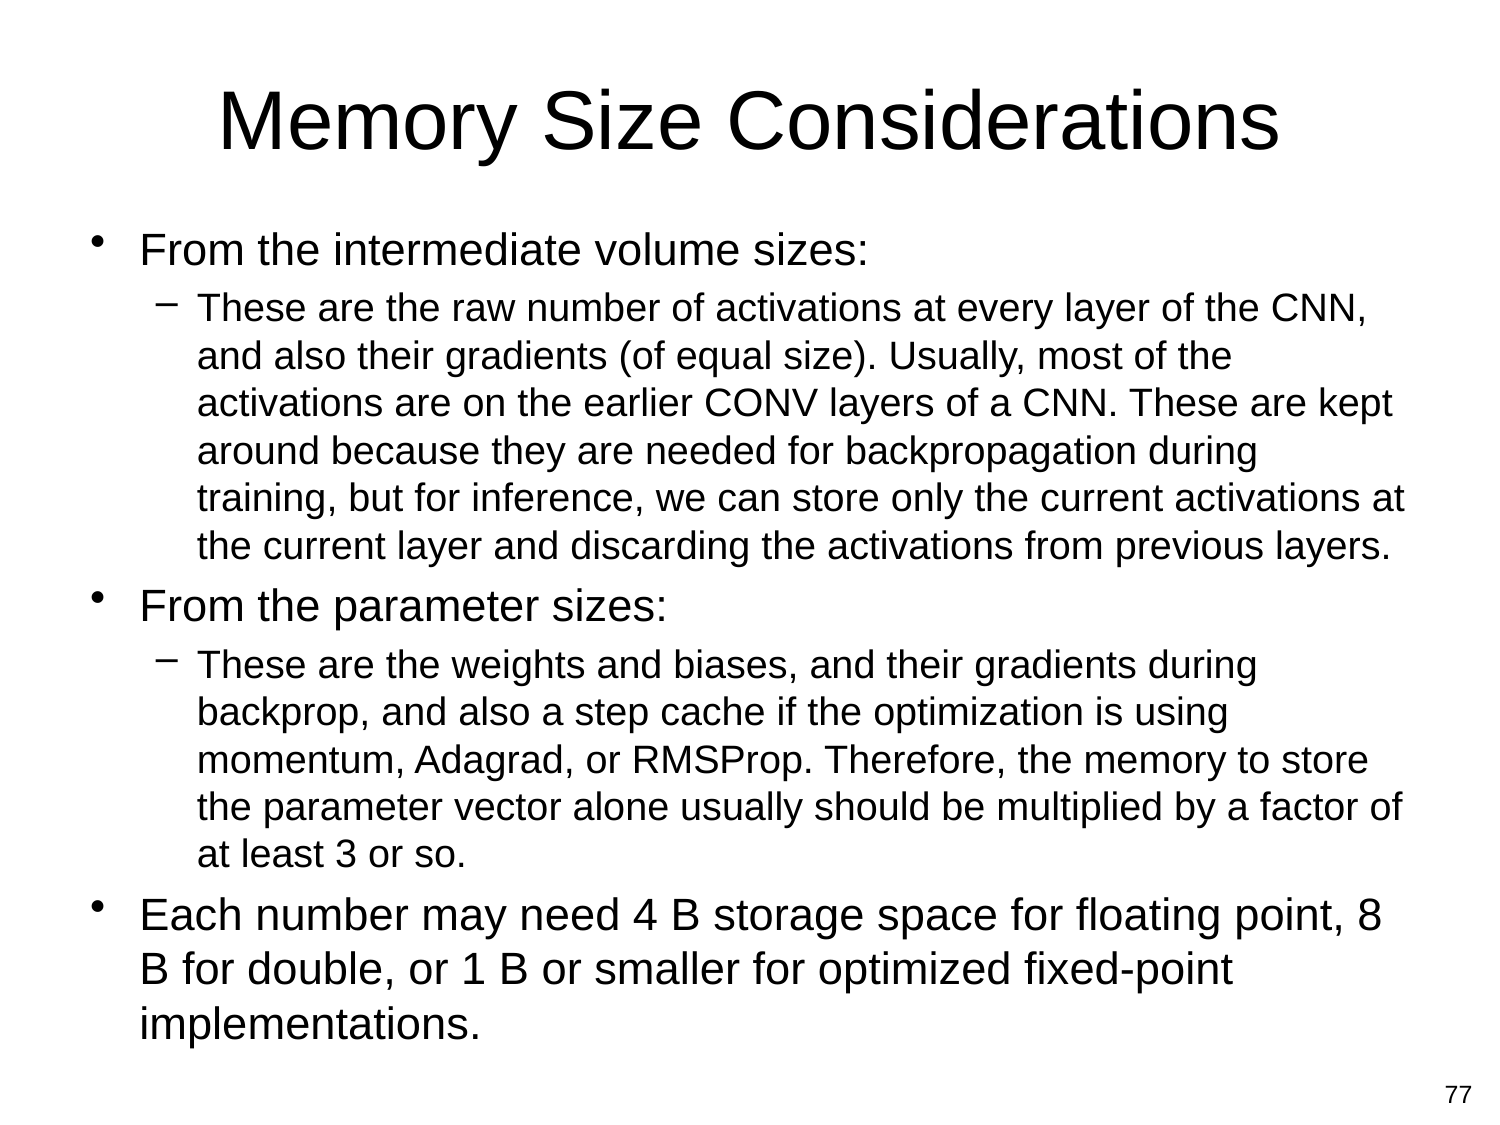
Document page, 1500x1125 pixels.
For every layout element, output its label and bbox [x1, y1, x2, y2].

slide_number [1137, 1070, 1488, 1112]
list [74, 212, 1426, 1081]
title [74, 44, 1426, 188]
